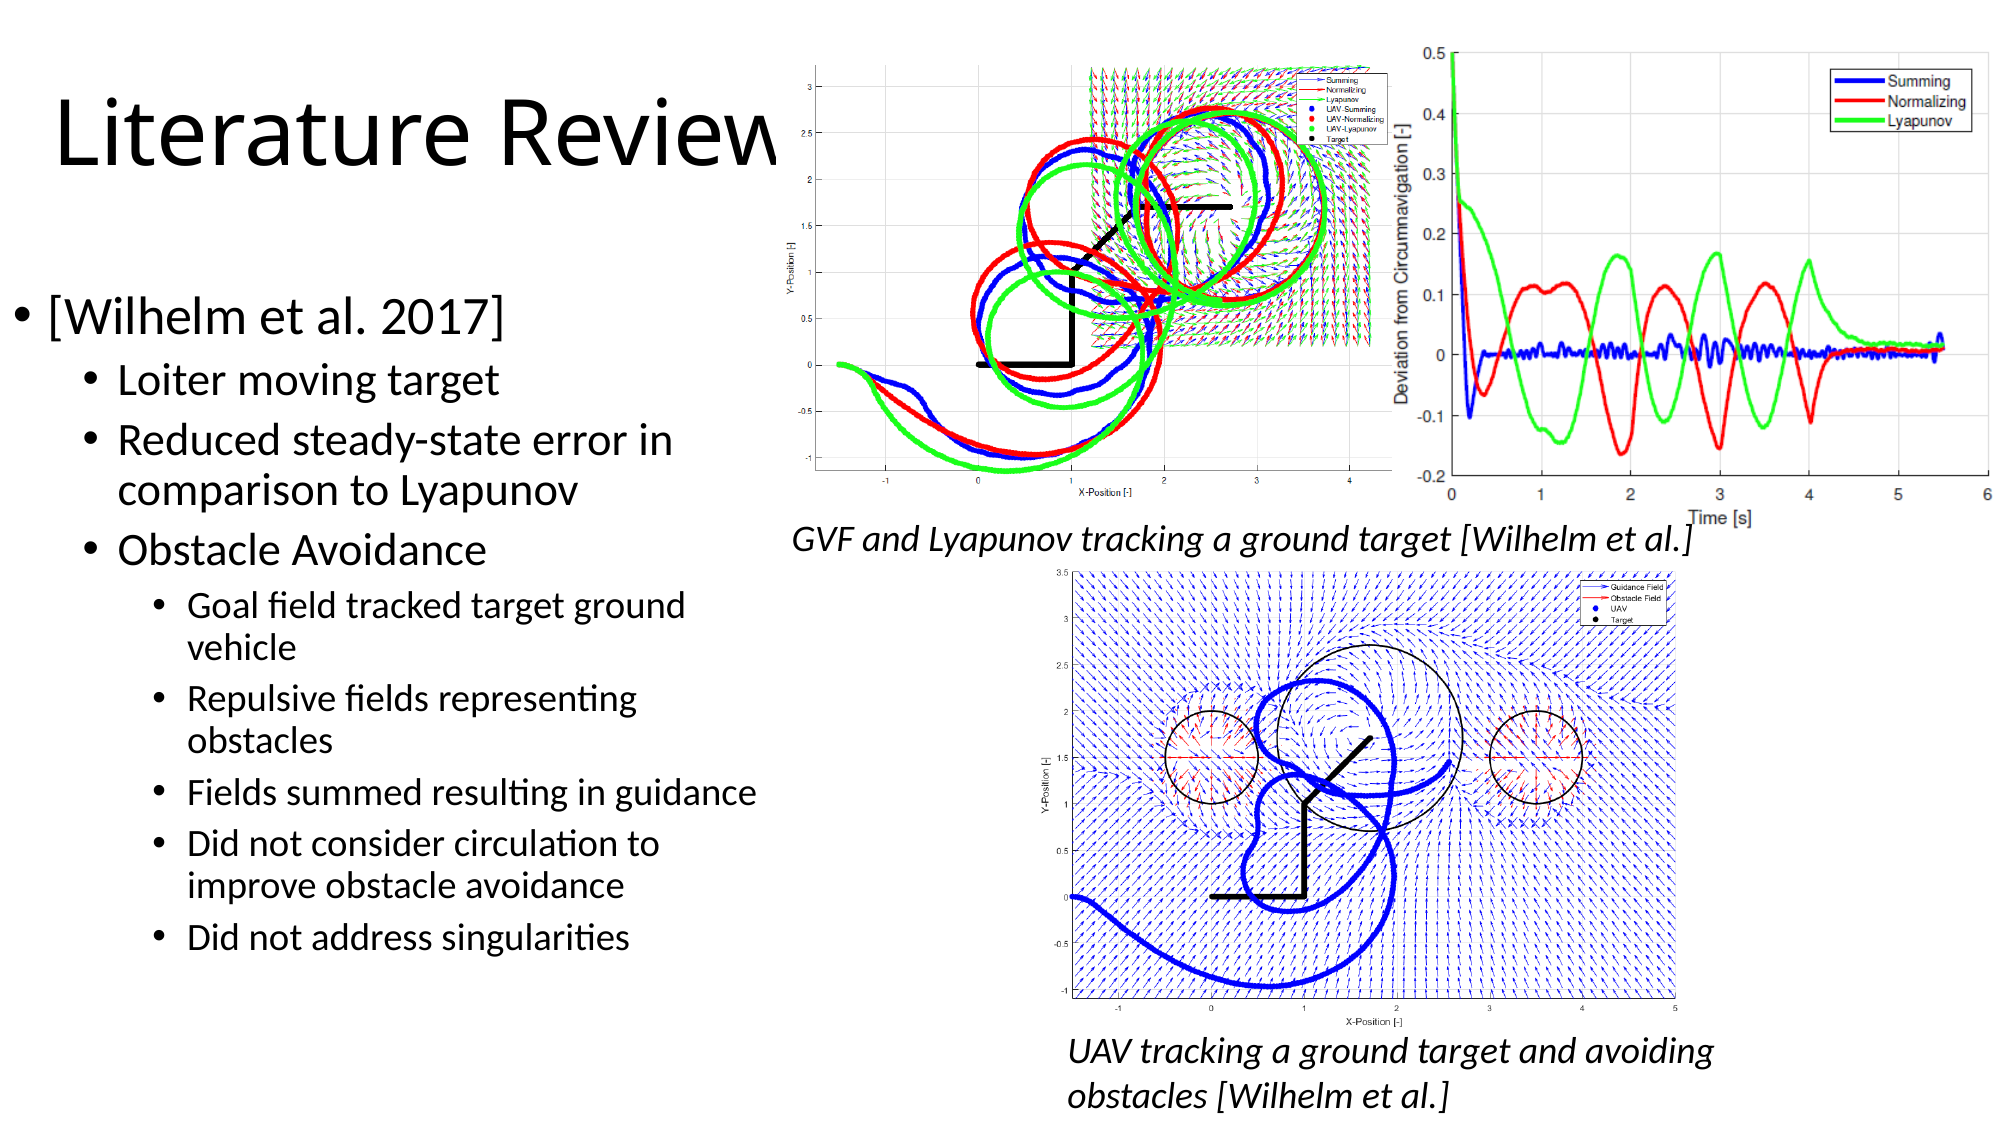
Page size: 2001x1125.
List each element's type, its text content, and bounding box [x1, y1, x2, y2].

picture [1029, 564, 1685, 1030]
list [Wilhelm et al. 2017] Loiter moving target Reduced steady-state error in comparison to Lyapunov Obstacle Avoidance Goal field tracked target ground vehicle Repulsive fields representing obstacles Fields summed resulting in guidance Did not consider circulation to improve obstacle avoidance Did not address singularities [0, 280, 777, 994]
picture [776, 34, 2000, 529]
title Literature Review [37, 27, 1763, 245]
text_box UAV tracking a ground target and avoiding obstacles [Wilhelm et al.] [1052, 1018, 1825, 1124]
text_box GVF and Lyapunov tracking a ground target [Wilhelm et al.] [776, 507, 1793, 567]
